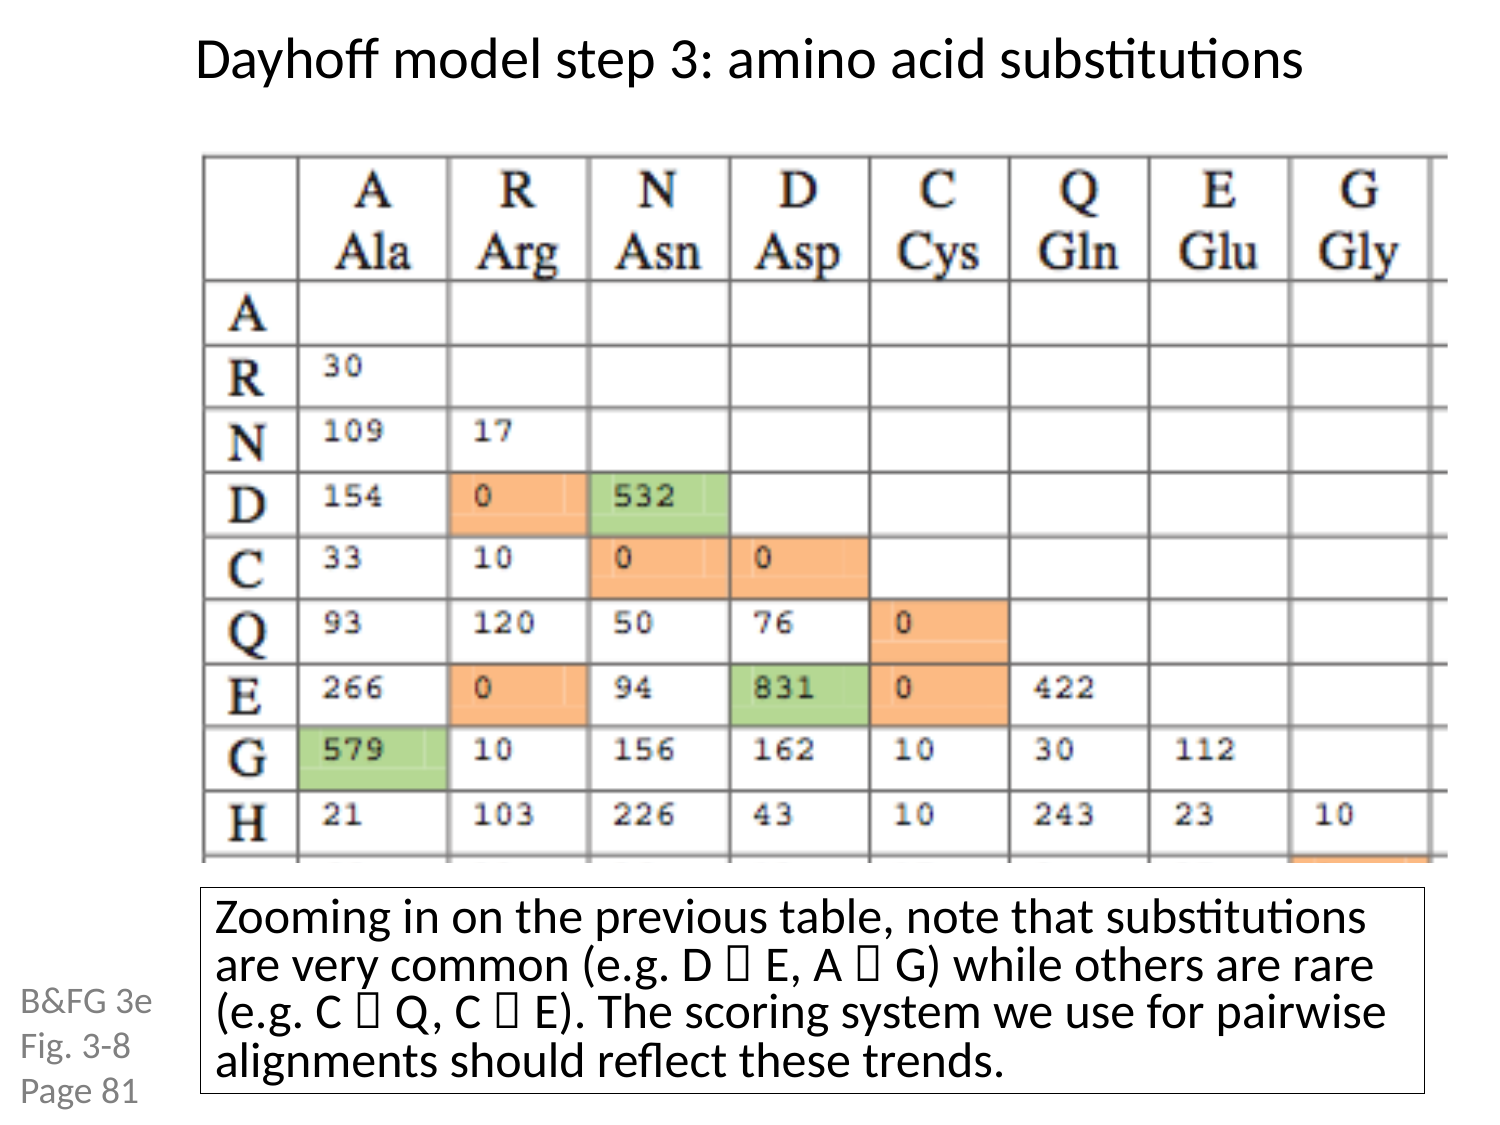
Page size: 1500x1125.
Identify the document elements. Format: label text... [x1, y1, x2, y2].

text_box B&FG 3e Fig. 3-8 Page 81 [5, 968, 169, 1119]
picture [174, 124, 1448, 863]
text_box Zooming in on the previous table, note that substitutions are very common (e.g. D  E, A  G) while others are rare (e.g. C  Q, C  E). The scoring system we use for pairwise alignments should reflect these trends. [200, 887, 1425, 1094]
text_box Dayhoff model step 3: amino acid substitutions [24, 12, 1475, 98]
